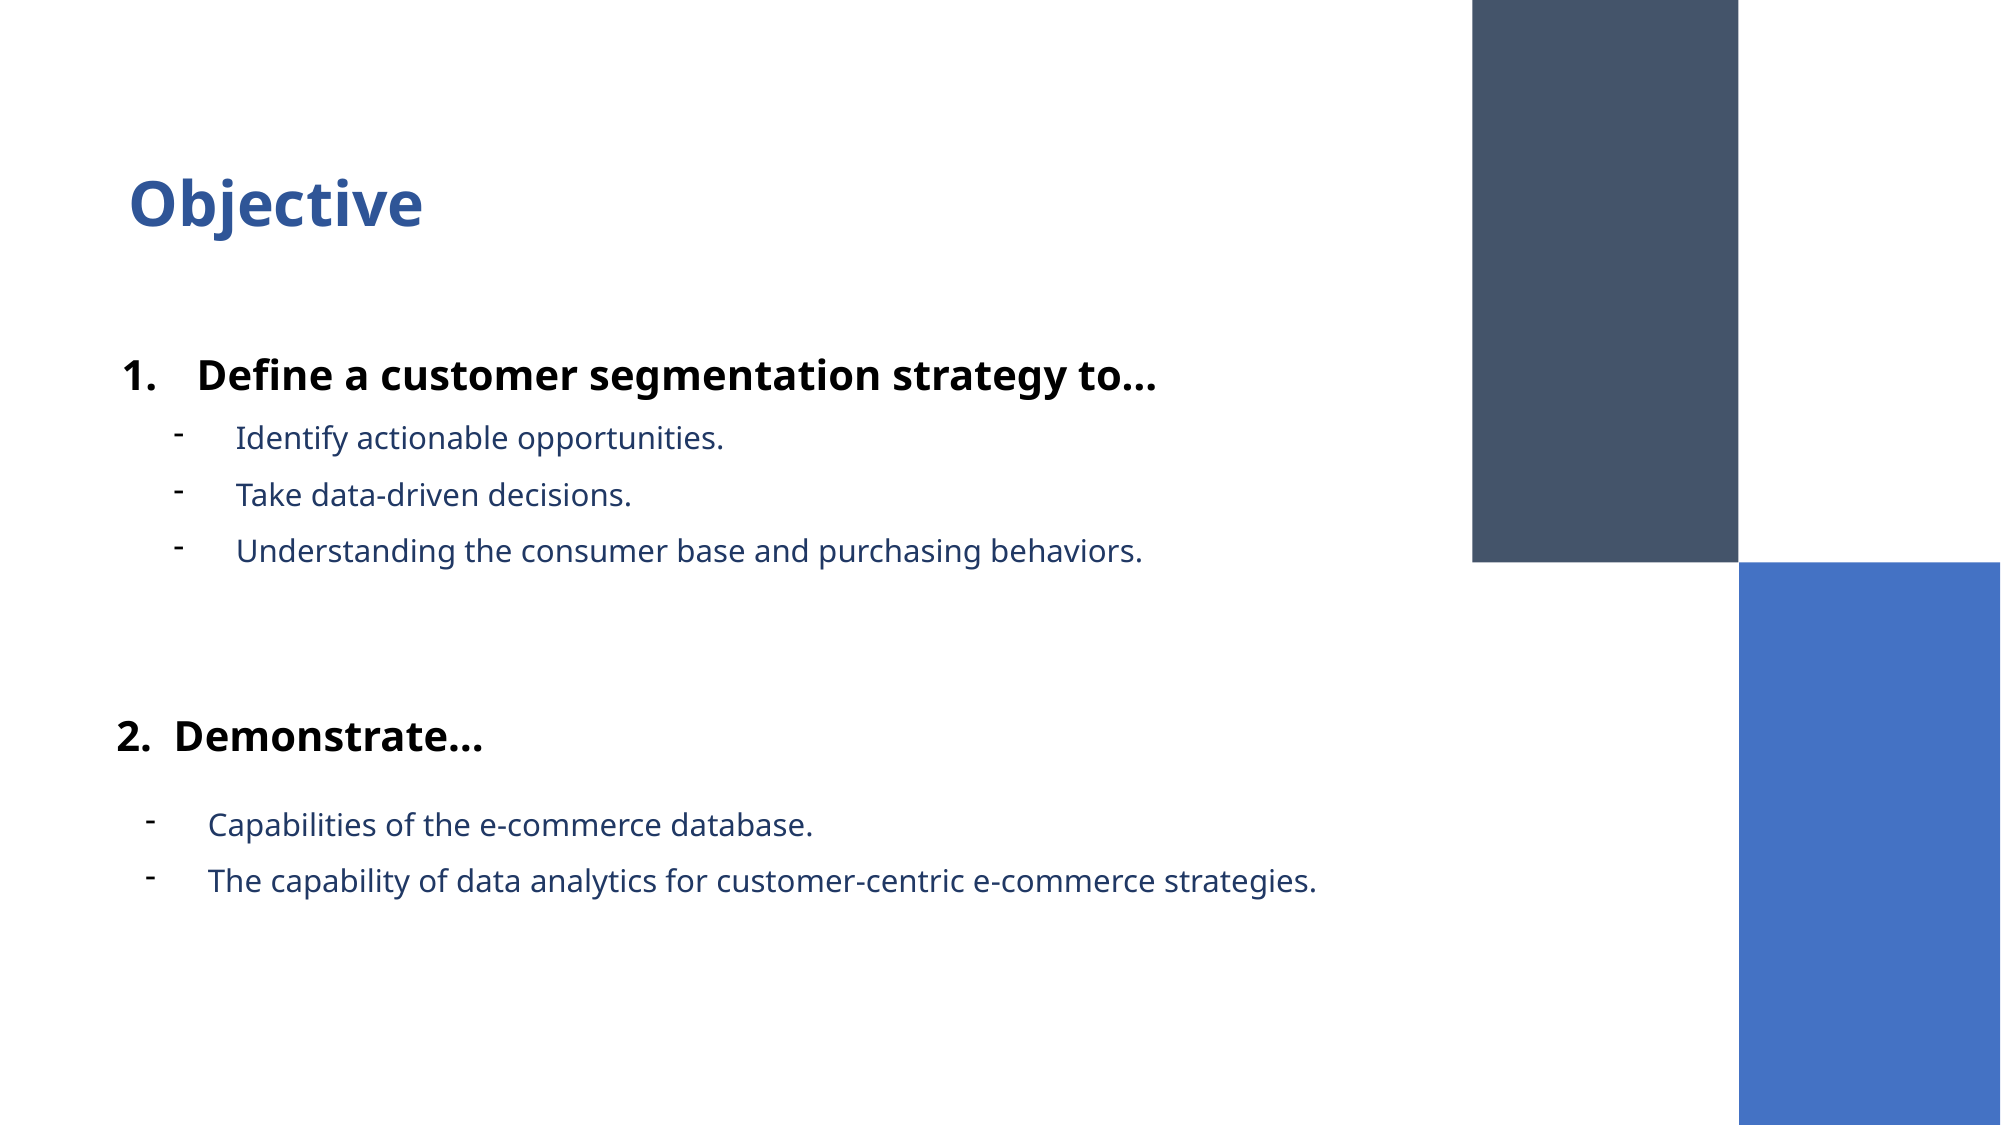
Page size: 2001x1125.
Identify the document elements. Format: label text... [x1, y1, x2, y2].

text_box Define a customer segmentation strategy to… [101, 253, 1263, 419]
text_box 2. Demonstrate… [101, 702, 1335, 768]
list Identify actionable opportunities. Take data-driven decisions. Understanding the consumer base and purchasing behaviors. [153, 379, 1502, 660]
text_box Capabilities of the e-commerce database. The capability of data analytics for customer-centric e-commerce strategies. [130, 779, 1435, 907]
title Objective [108, 94, 1271, 260]
